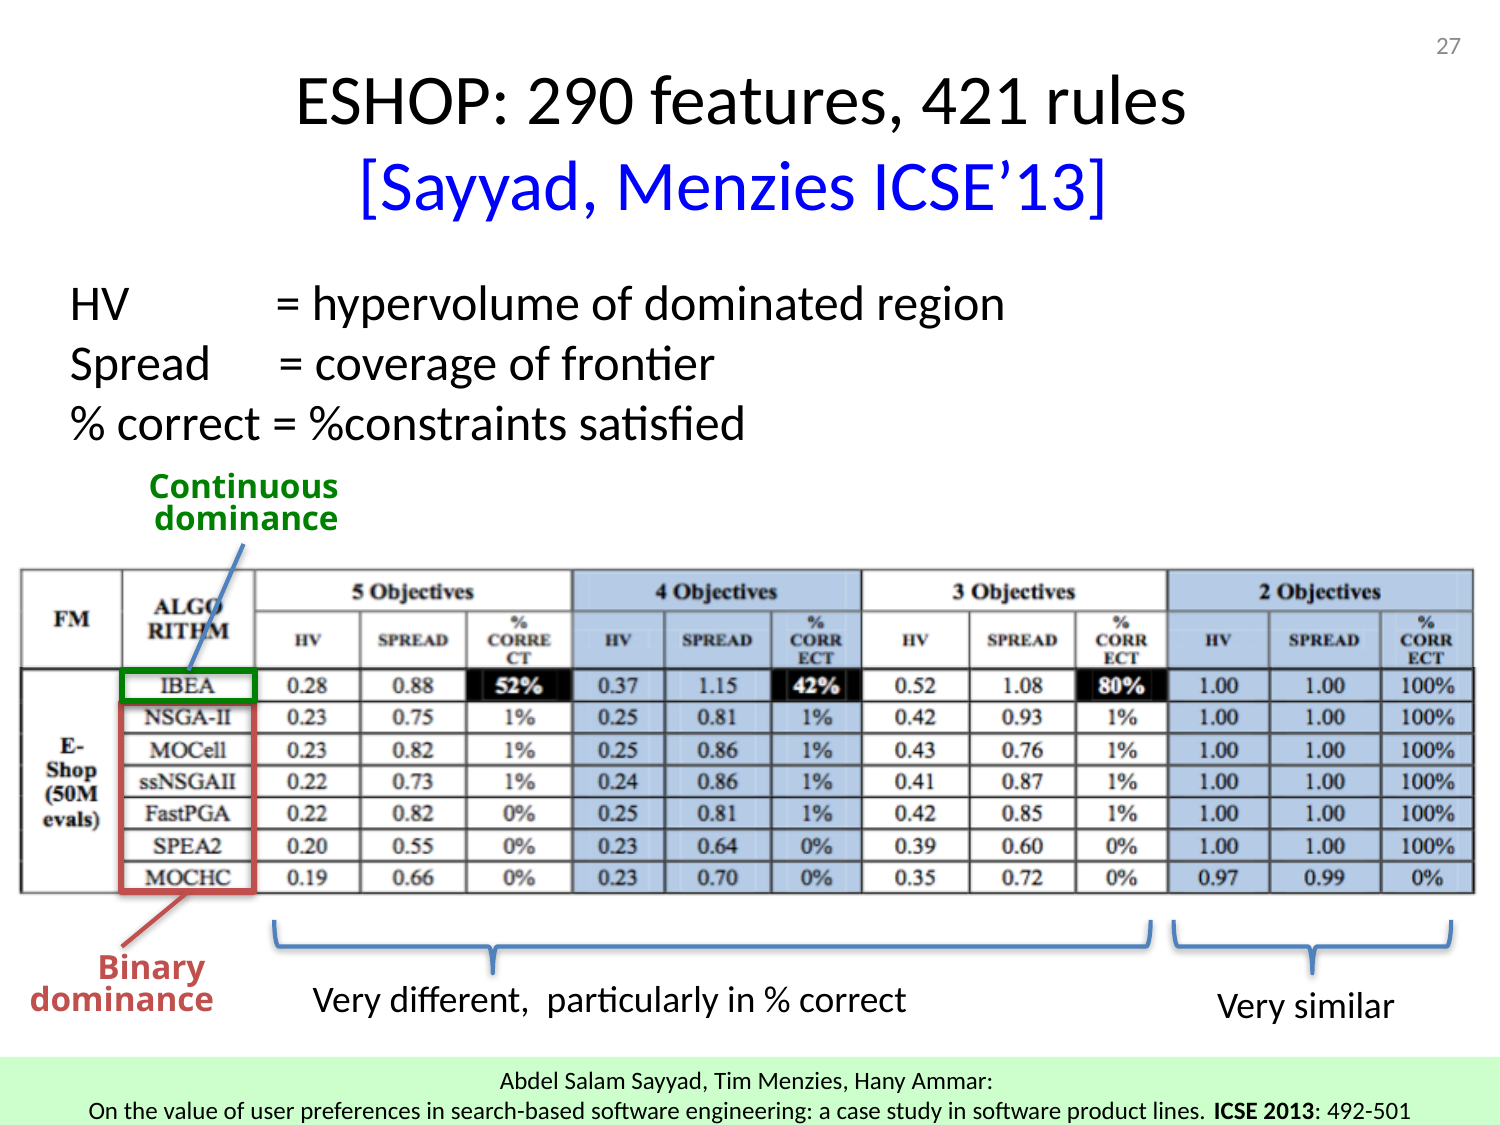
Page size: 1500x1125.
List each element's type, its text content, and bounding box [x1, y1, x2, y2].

slide_number 27 [1126, 15, 1477, 75]
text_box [14, 563, 1500, 908]
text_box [117, 465, 370, 671]
text_box ESHOP: 290 features, 421 rules [Sayyad, Menzies ICSE’13] [66, 45, 1417, 233]
text_box [1171, 919, 1454, 976]
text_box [0, 891, 244, 1028]
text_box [273, 919, 1151, 1029]
text_box Very similar [1202, 973, 1419, 1056]
title HV = hypervolume of dominated region Spread = coverage of frontier % correct = %constraints satisfied [54, 236, 1405, 425]
text_box Abdel Salam Sayyad, Tim Menzies, Hany Ammar: On the value of user preferences in search-based software engineering: a case study in software product lines. ICSE 2013: 492-501 [0, 1056, 1500, 1125]
